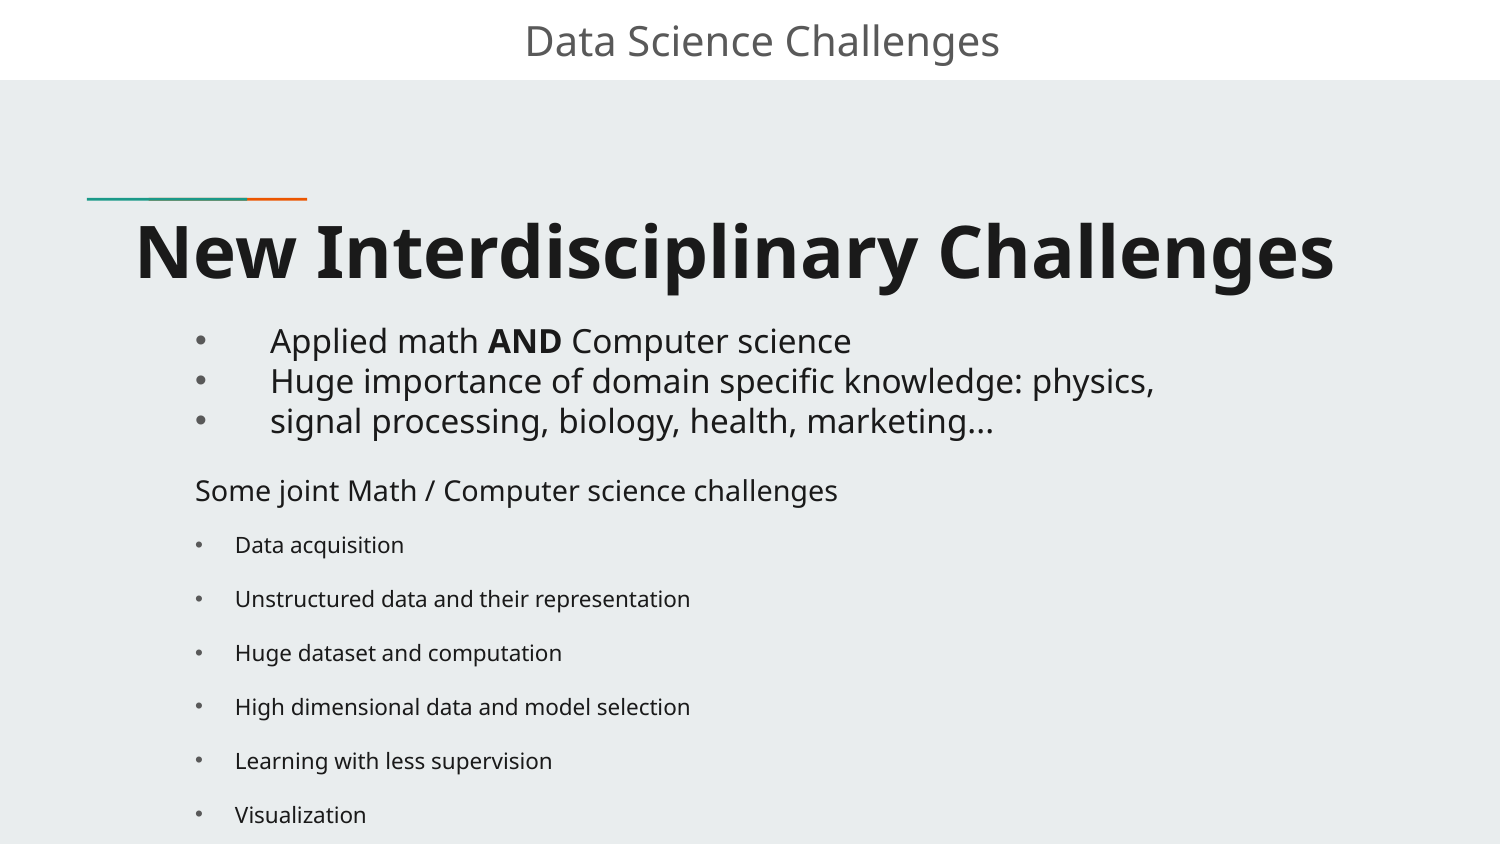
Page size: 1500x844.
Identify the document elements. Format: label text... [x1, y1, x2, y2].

text_box Some joint Math / Computer science challenges Data acquisition Unstructured data and their representation Huge dataset and computation High dimensional data and model selection Learning with less supervision Visualization [179, 457, 1320, 844]
text_box Applied math AND Computer science Huge importance of domain specific knowledge: physics, signal processing, biology, health, marketing... [179, 305, 1183, 457]
title New Interdisciplinary Challenges [119, 191, 1381, 319]
subtitle Data Science Challenges [253, 0, 1272, 81]
